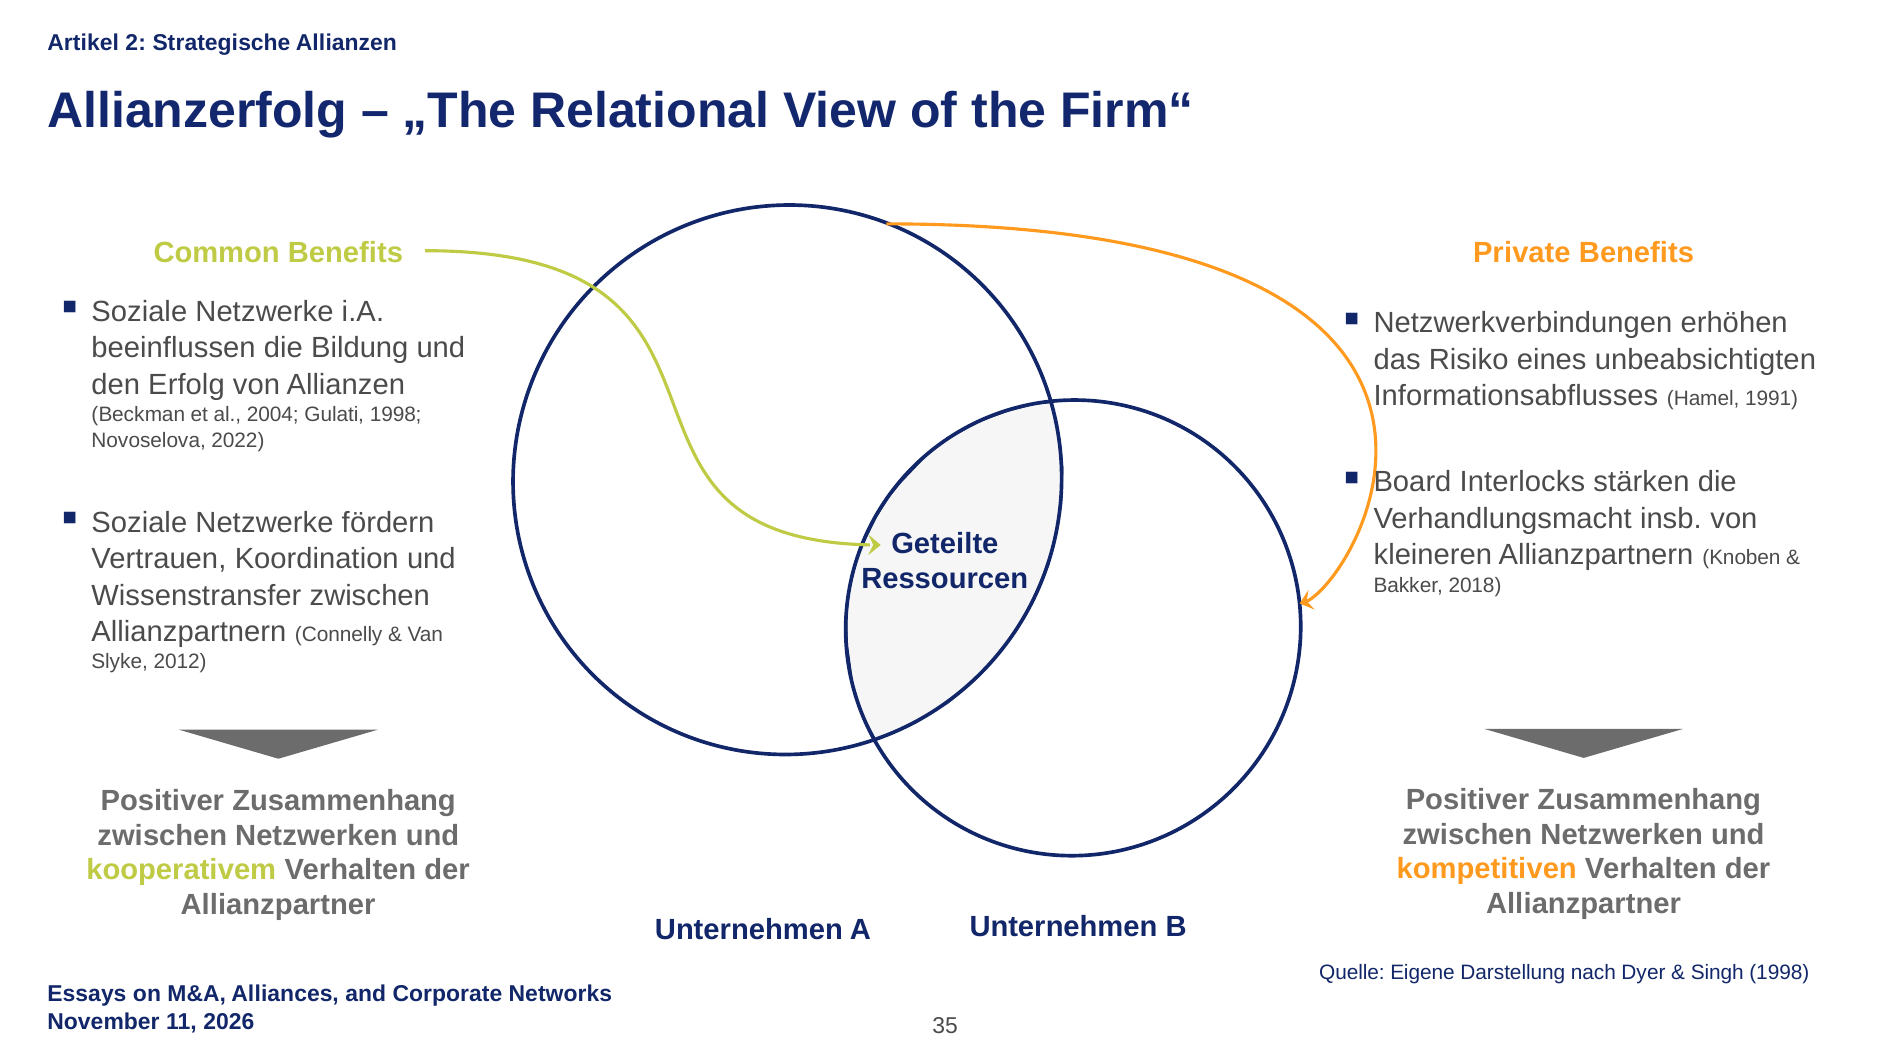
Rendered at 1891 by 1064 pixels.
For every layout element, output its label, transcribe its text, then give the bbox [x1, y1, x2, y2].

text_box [1366, 728, 1801, 919]
text_box Soziale Netzwerke i.A. beeinflussen die Bildung und den Erfolg von Allianzen (Beckman et al., 2004; Gulati, 1998; Novoselova, 2022) Soziale Netzwerke fördern Vertrauen, Koordination und Wissenstransfer zwischen Allianzpartnern (Connelly & Van Slyke, 2012) [47, 279, 508, 783]
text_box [886, 210, 1731, 604]
text_box Quelle: Eigene Darstellung nach Dyer & Singh (1998) [1319, 953, 1839, 992]
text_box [513, 197, 1301, 211]
footer Artikel 2: Strategische Allianzen [47, 0, 1843, 56]
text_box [131, 210, 881, 546]
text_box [61, 729, 496, 919]
text_box Netzwerkverbindungen erhöhen das Risiko eines unbeabsichtigten Informationsabflusses (Hamel, 1991) Board Interlocks stärken die Verhandlungsmacht insb. von kleineren Allianzpartnern (Knoben & Bakker, 2018) [1329, 290, 1839, 794]
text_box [513, 554, 1301, 983]
list Allianzerfolg – „The Relational View of the Firm“ [47, 83, 1843, 193]
